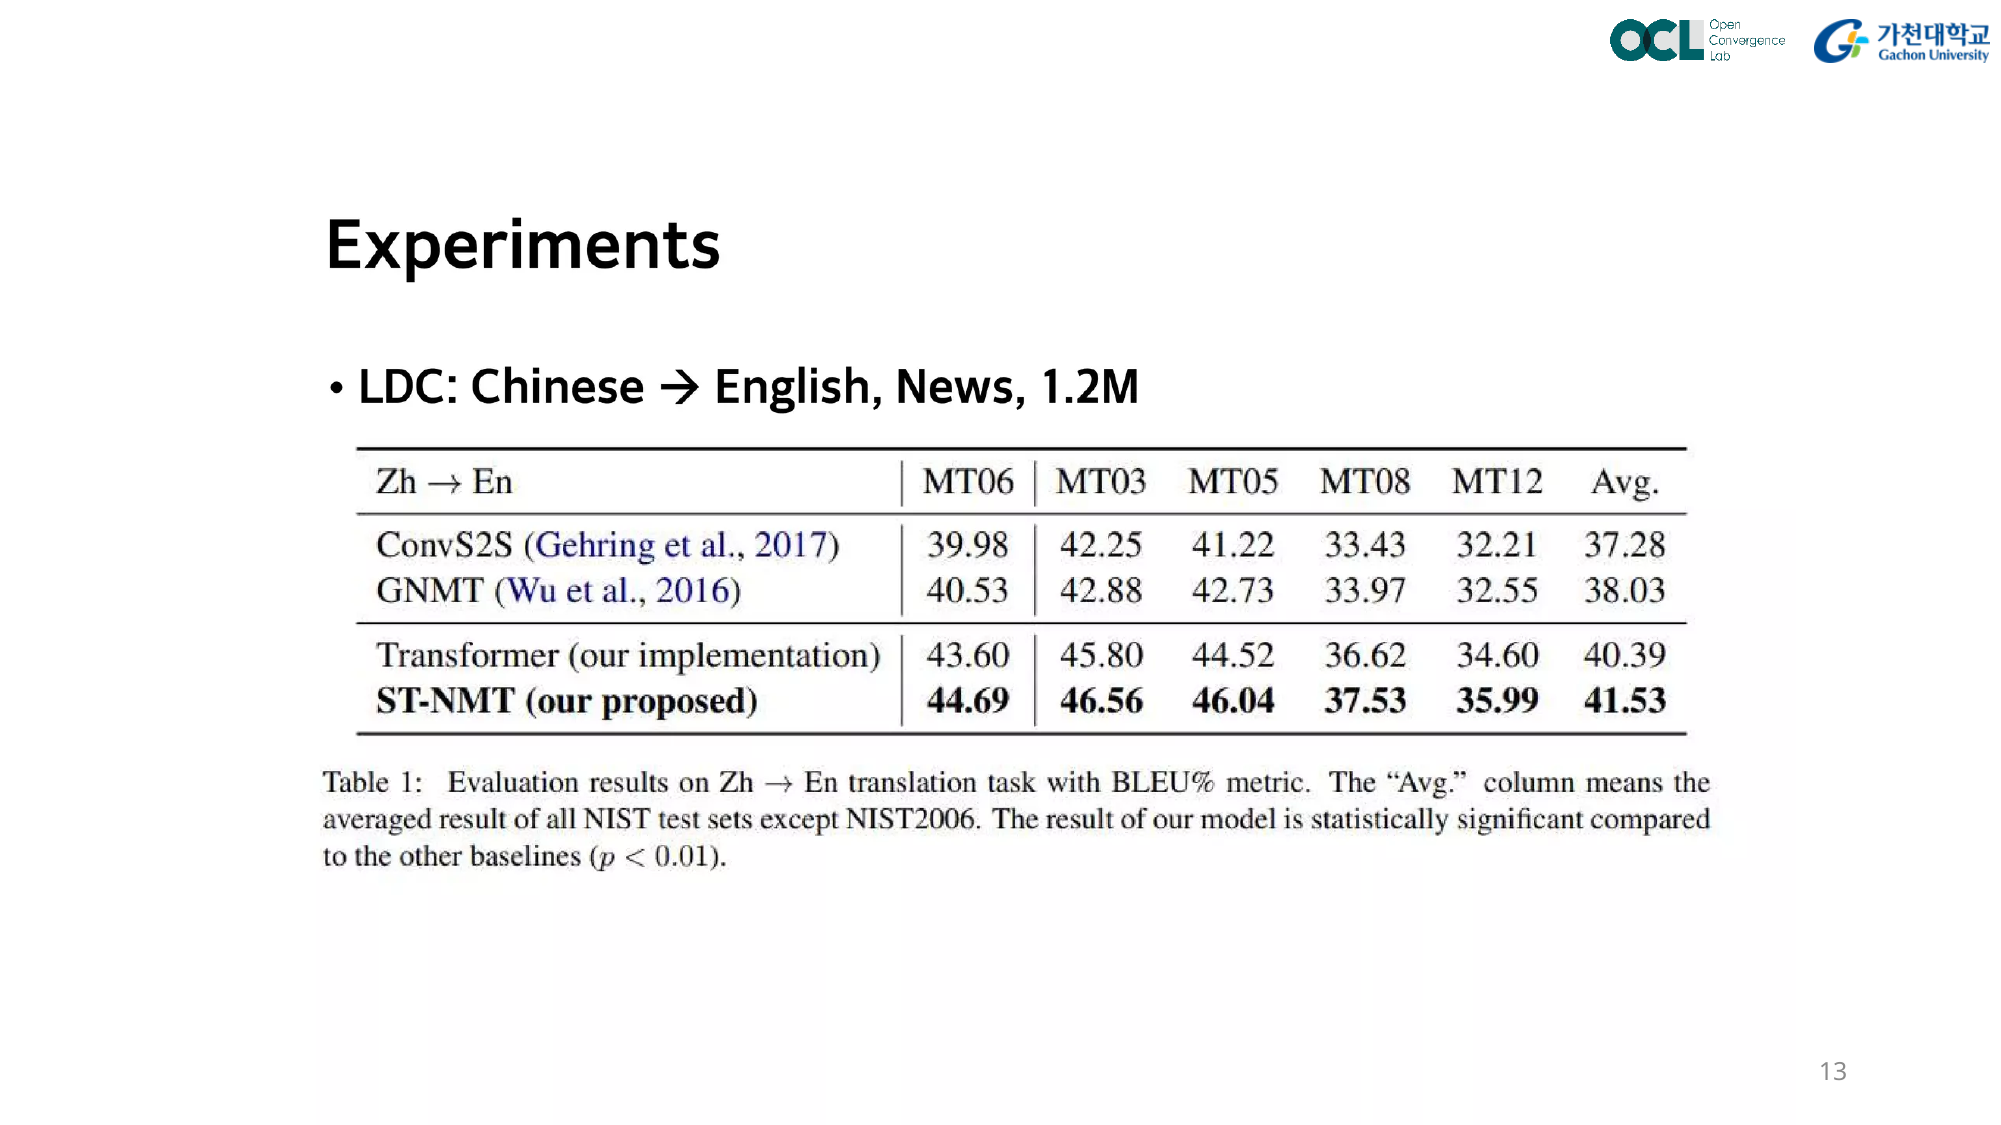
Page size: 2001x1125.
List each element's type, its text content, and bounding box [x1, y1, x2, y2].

picture [1814, 19, 1990, 63]
picture [204, 0, 1796, 1125]
slide_number 13 [1796, 1042, 1863, 1103]
